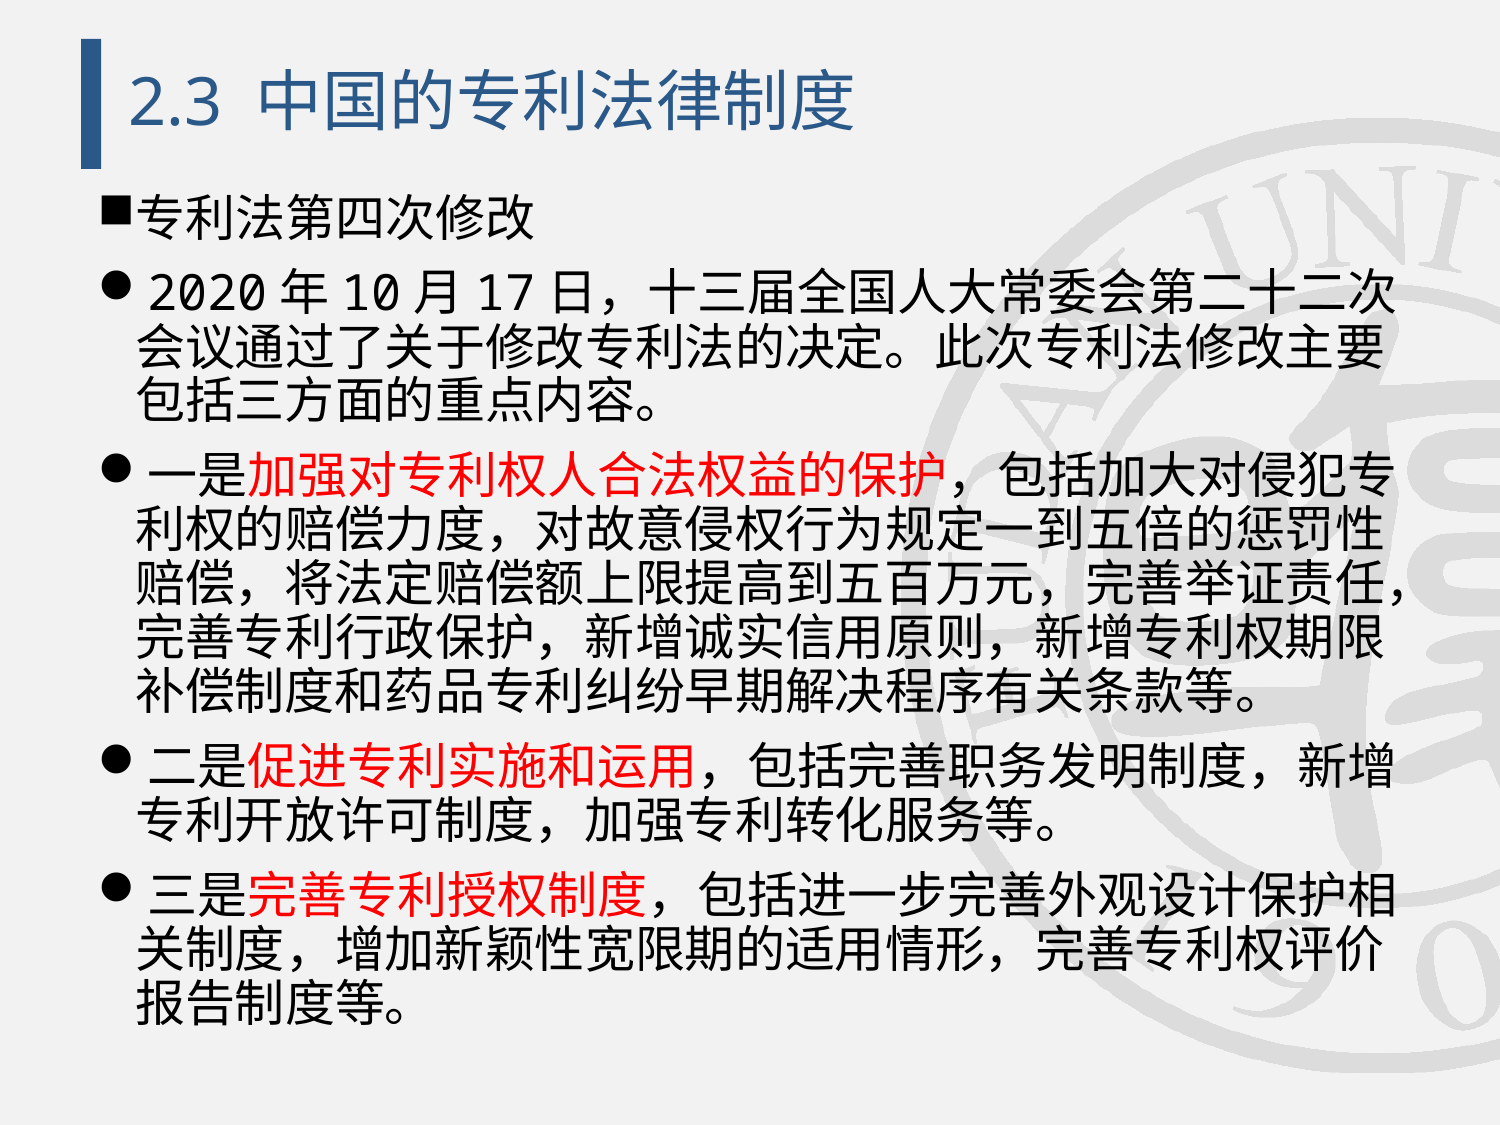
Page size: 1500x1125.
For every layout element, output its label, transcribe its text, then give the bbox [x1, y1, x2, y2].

list 专利法第四次修改 2020年10月17日，十三届全国人大常委会第二十二次会议通过了关于修改专利法的决定。此次专利法修改主要包括三方面的重点内容。 一是加强对专利权人合法权益的保护，包括加大对侵犯专利权的赔偿力度，对故意侵权行为规定一到五倍的惩罚性赔偿，将法定赔偿额上限提高到五百万元，完善举证责任，完善专利行政保护，新增诚实信用原则，新增专利权期限补偿制度和药品专利纠纷早期解决程序有关条款等。 二是促进专利实施和运用，包括完善职务发明制度，新增专利开放许可制度，加强专利转化服务等。 三是完善专利授权制度，包括进一步完善外观设计保护相关制度，增加新颖性宽限期的适用情形，完善专利权评价报告制度等。 [82, 185, 1417, 1014]
title 2.3 中国的专利法律制度 [113, 49, 1387, 159]
